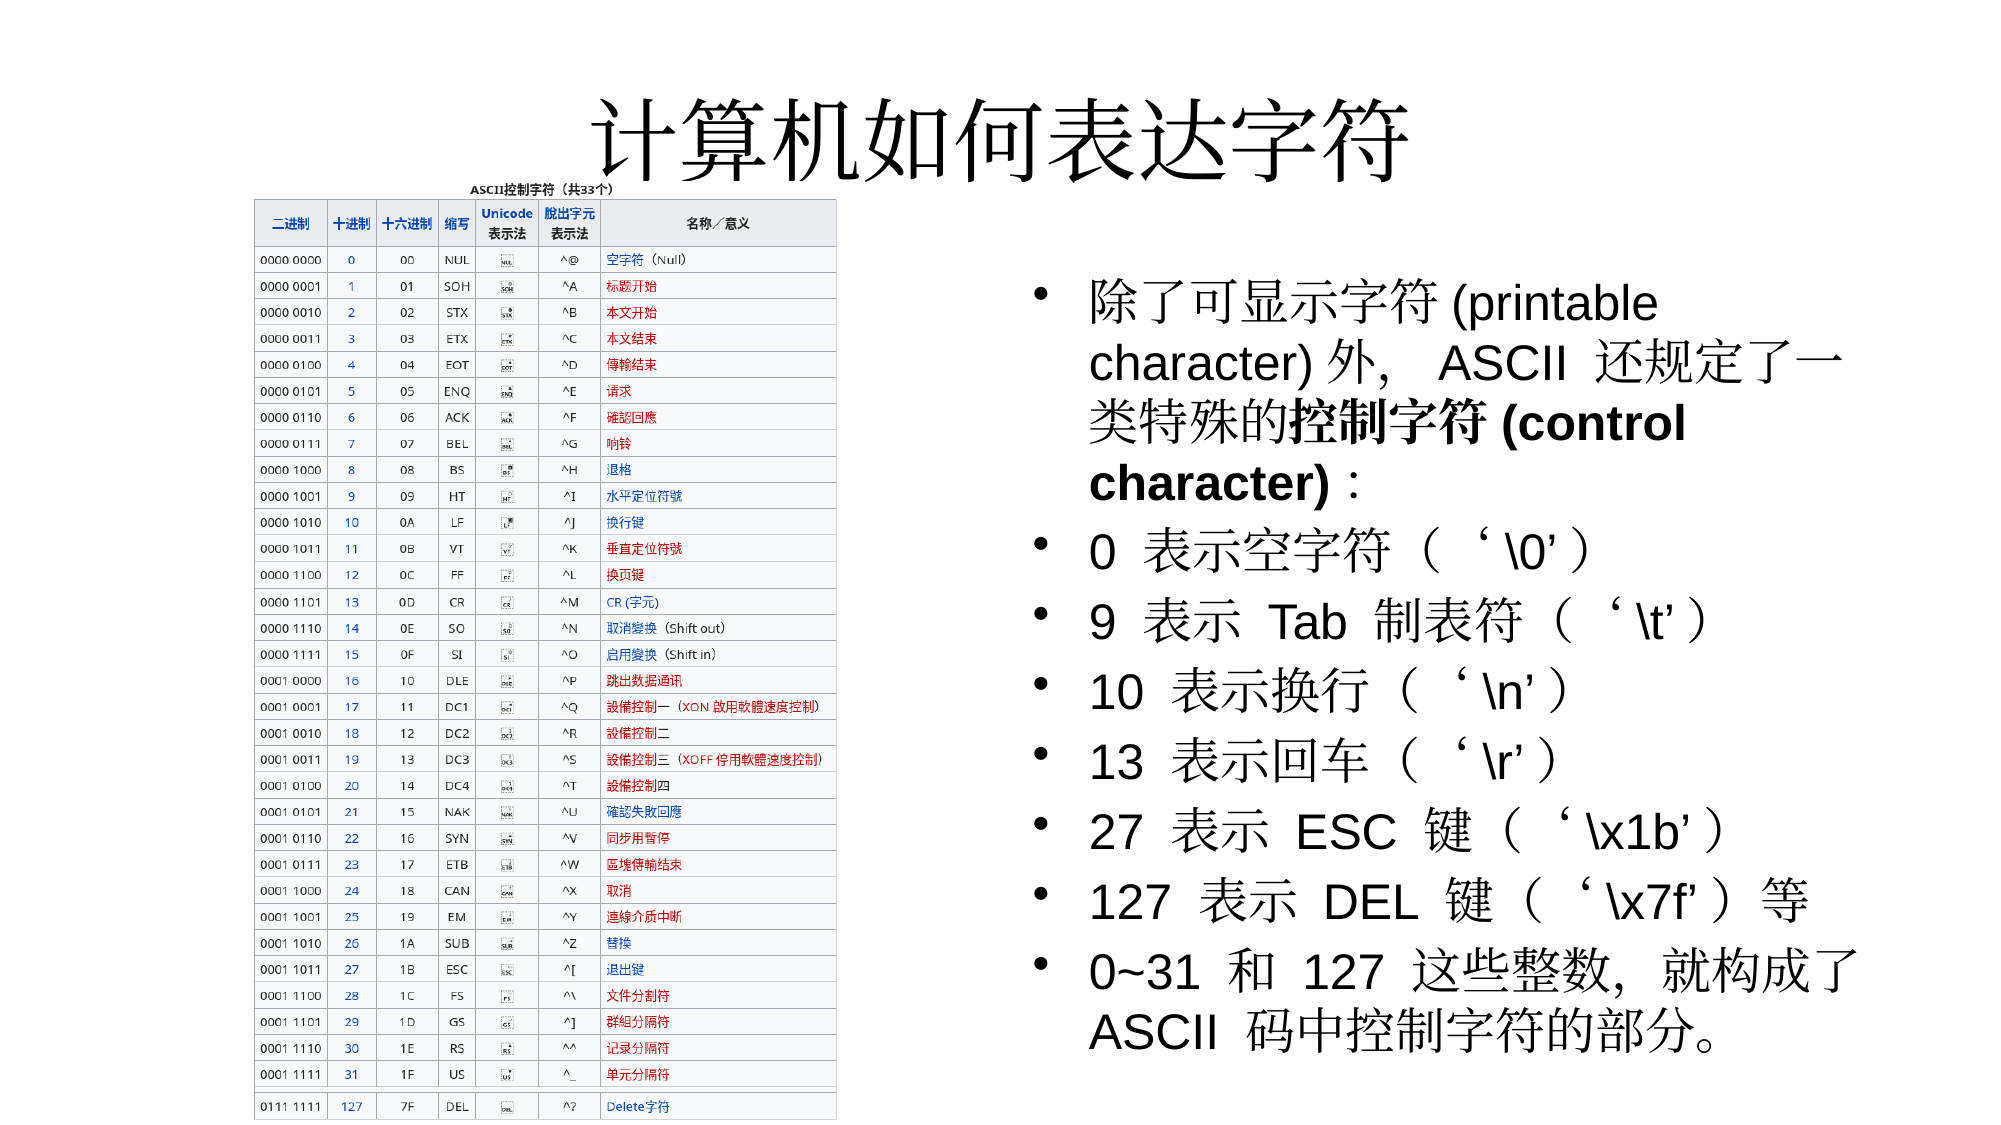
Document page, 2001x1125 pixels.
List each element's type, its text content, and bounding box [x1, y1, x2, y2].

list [247, 181, 842, 1125]
title 计算机如何表达字符 [99, 44, 1901, 233]
list 除了可显示字符(printable character)外，ASCII 还规定了一类特殊的控制字符(control character)： 0 表示空字符（‘\0’） 9 表示 Tab 制表符（‘\t’） 10 表示换行（‘\n’） 13 表示回车（‘\r’） 27 表示 ESC 键（‘\x1b’） 127 表示 DEL 键（‘\x7f’）等 0~31 和 127 这些整数，就构成了 ASCII 码中控制字符的部分。 [1017, 262, 1901, 1006]
